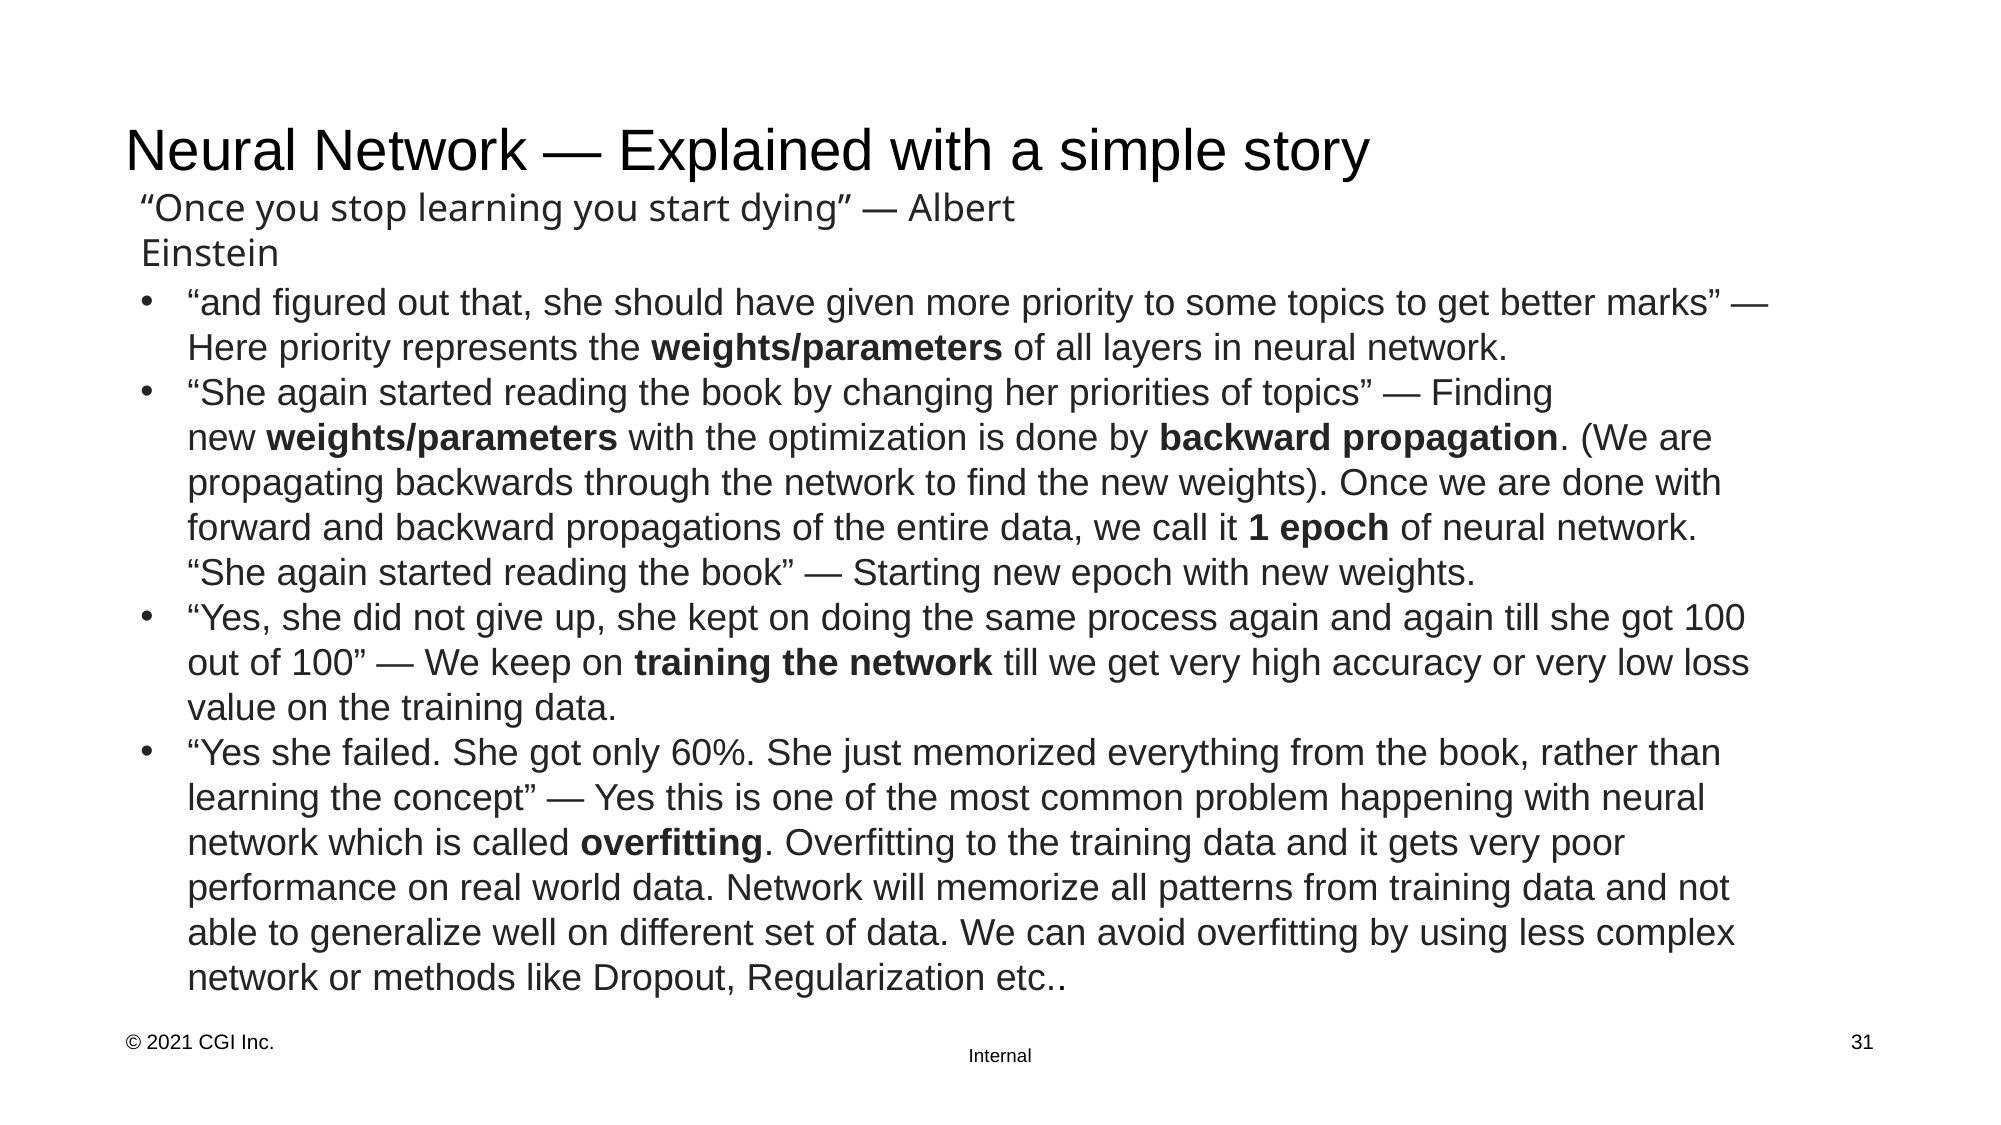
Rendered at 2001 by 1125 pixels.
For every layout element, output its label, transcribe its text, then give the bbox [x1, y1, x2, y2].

text_box “Once you stop learning you start dying” — Albert Einstein [125, 176, 1126, 270]
slide_number 31 [1831, 1027, 1875, 1056]
title Neural Network — Explained with a simple story [125, 112, 1875, 207]
text_box “and figured out that, she should have given more priority to some topics to get better marks” — Here priority represents the weights/parameters of all layers in neural network. “She again started reading the book by changing her priorities of topics” — Finding new weights/parameters with the optimization is done by backward propagation. (We are propagating backwards through the network to find the new weights). Once we are done with forward and backward propagations of the entire data, we call it 1 epoch of neural network. “She again started reading the book” — Starting new epoch with new weights. “Yes, she did not give up, she kept on doing the same process again and again till she got 100 out of 100” — We keep on training the network till we get very high accuracy or very low loss value on the training data. “Yes she failed. She got only 60%. She just memorized everything from the book, rather than learning the concept” — Yes this is one of the most common problem happening with neural network which is called overfitting. Overfitting to the training data and it gets very poor performance on real world data. Network will memorize all patterns from training data and not able to generalize well on different set of data. We can avoid overfitting by using less complex network or methods like Dropout, Regularization etc.. [125, 270, 1790, 1006]
